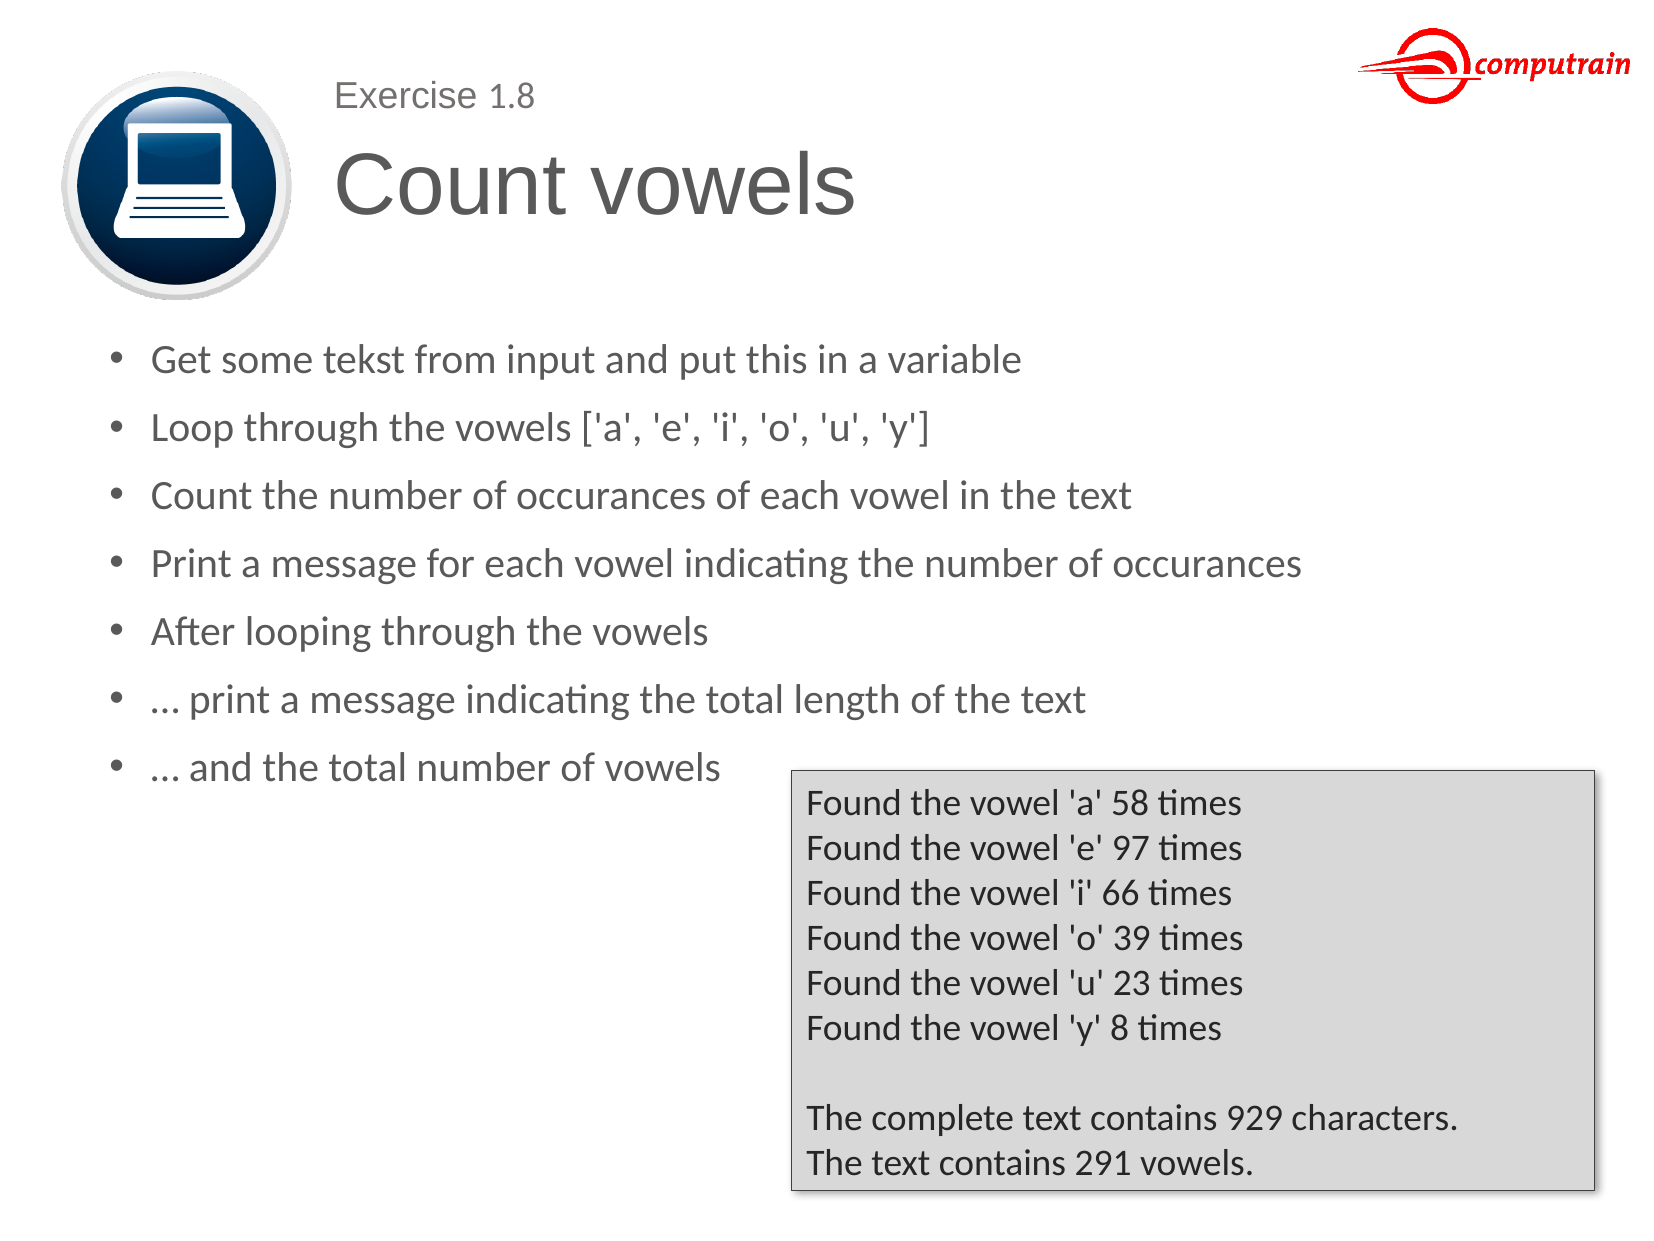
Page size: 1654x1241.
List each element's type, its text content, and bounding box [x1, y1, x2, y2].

title Count vowels [318, 66, 1560, 306]
picture [58, 71, 296, 300]
text_box Exercise 1.8 [318, 63, 721, 124]
picture [1358, 28, 1630, 104]
text_box Found the vowel 'a' 58 times Found the vowel 'e' 97 times Found the vowel 'i' 66 times Found the vowel 'o' 39 times Found the vowel 'u' 23 times Found the vowel 'y' 8 times The complete text contains 929 characters. The text contains 291 vowels. [791, 770, 1595, 1191]
list Get some tekst from input and put this in a variable Loop through the vowels ['a', 'e', 'i', 'o', 'u', 'y'] Count the number of occurances of each vowel in the text Print a message for each vowel indicating the number of occurances After looping through the vowels … print a message indicating the total length of the text … and the total number of vowels [94, 330, 1560, 1223]
